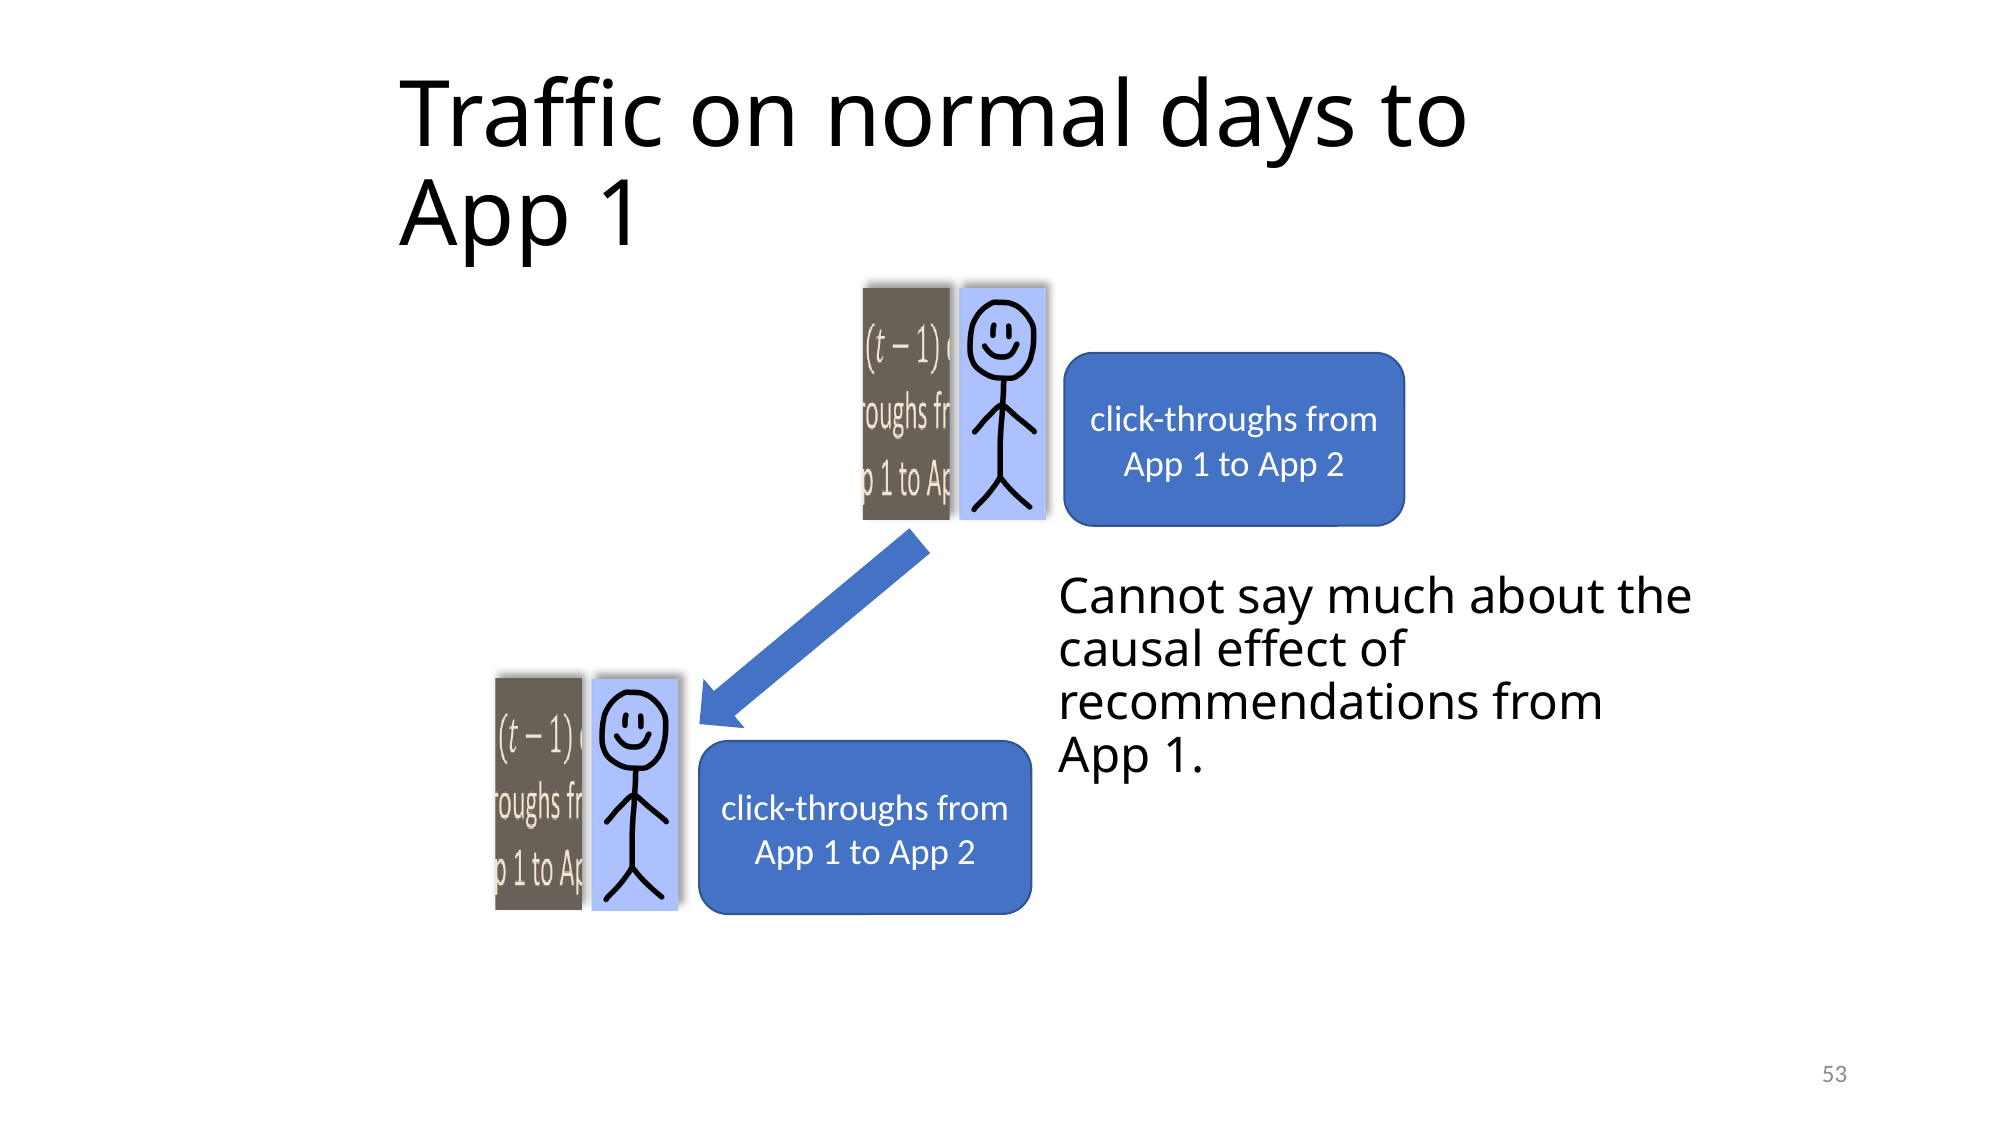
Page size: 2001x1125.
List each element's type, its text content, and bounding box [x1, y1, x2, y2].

text_box [698, 526, 932, 730]
picture [862, 288, 950, 520]
picture [591, 678, 679, 911]
picture [495, 678, 582, 910]
slide_number 53 [1412, 1042, 1863, 1103]
picture [959, 288, 1046, 520]
text_box Cannot say much about the causal effect of recommendations from App 1. [1036, 553, 1717, 801]
title Traffic on normal days to App 1 [384, 47, 1653, 285]
